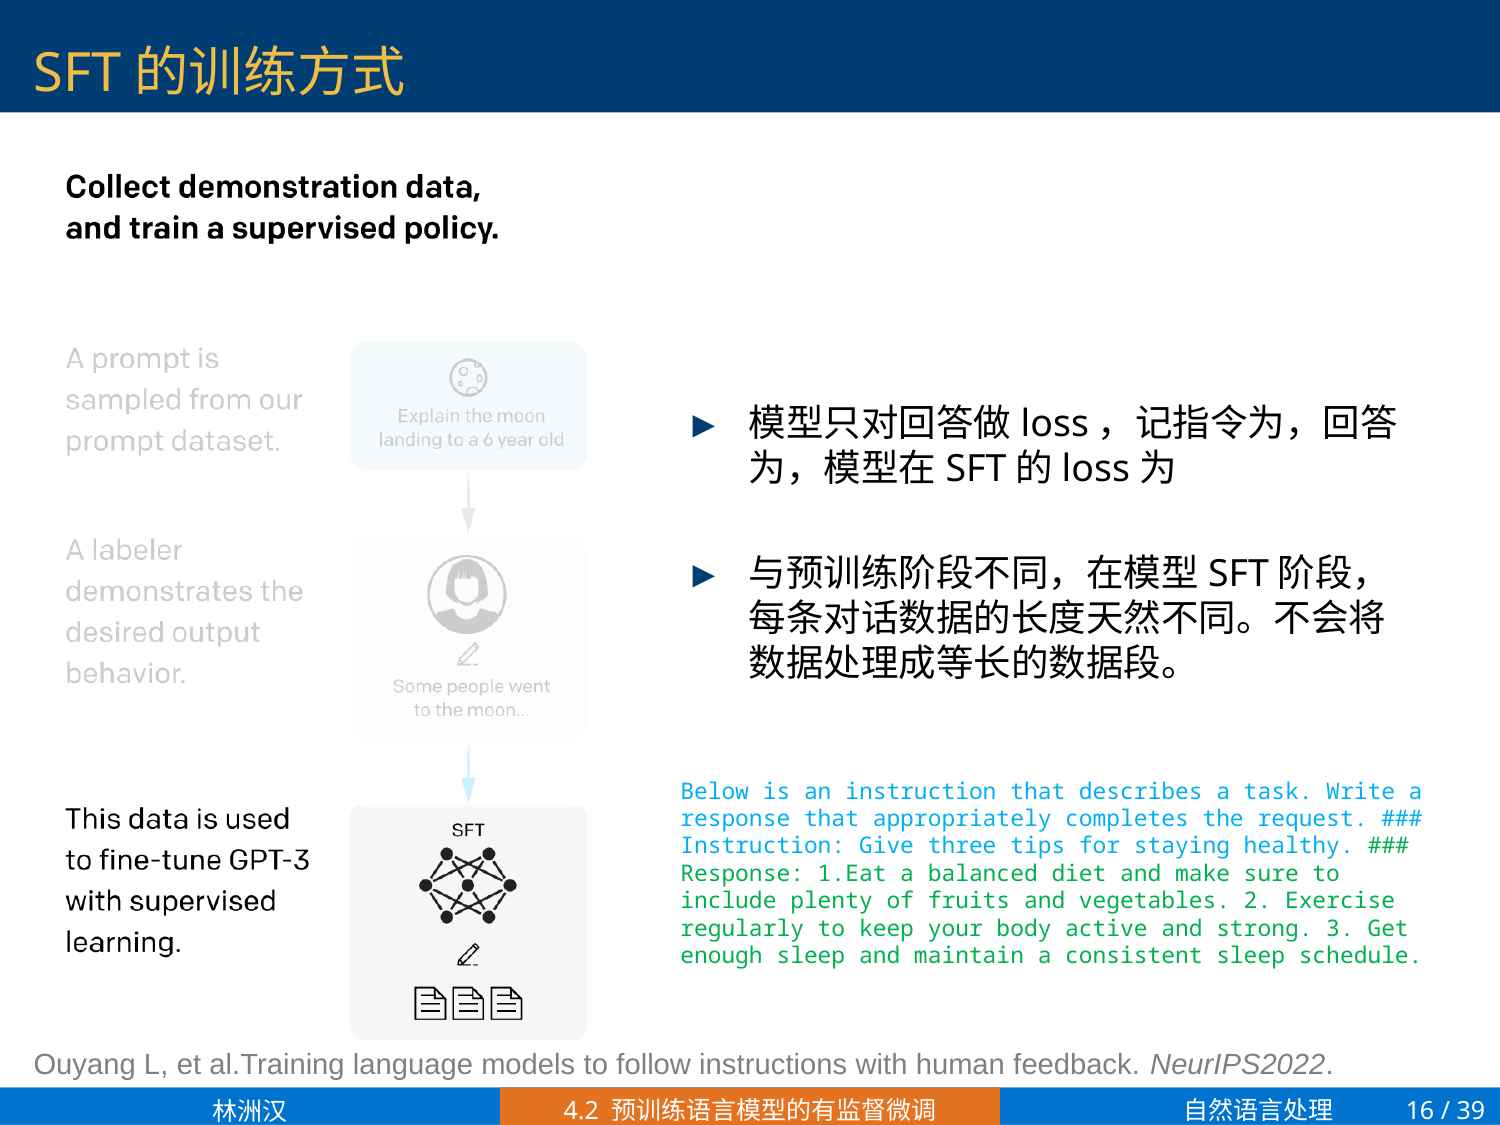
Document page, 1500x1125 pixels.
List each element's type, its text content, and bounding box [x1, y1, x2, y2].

text_box Ouyang L, et al.Training language models to follow instructions with human feedback. NeurIPS2022. [18, 1038, 1500, 1088]
text_box Below is an instruction that describes a task. Write a response that appropriately completes the request. ### Instruction: Give three tips for staying healthy. ### Response: 1.Eat a balanced diet and make sure to include plenty of fruits and vegetables. 2. Exercise regularly to keep your body active and strong. 3. Get enough sleep and maintain a consistent sleep schedule. [665, 768, 1447, 976]
picture [0, 160, 612, 1059]
title SFT的训练方式 [18, 24, 1313, 115]
